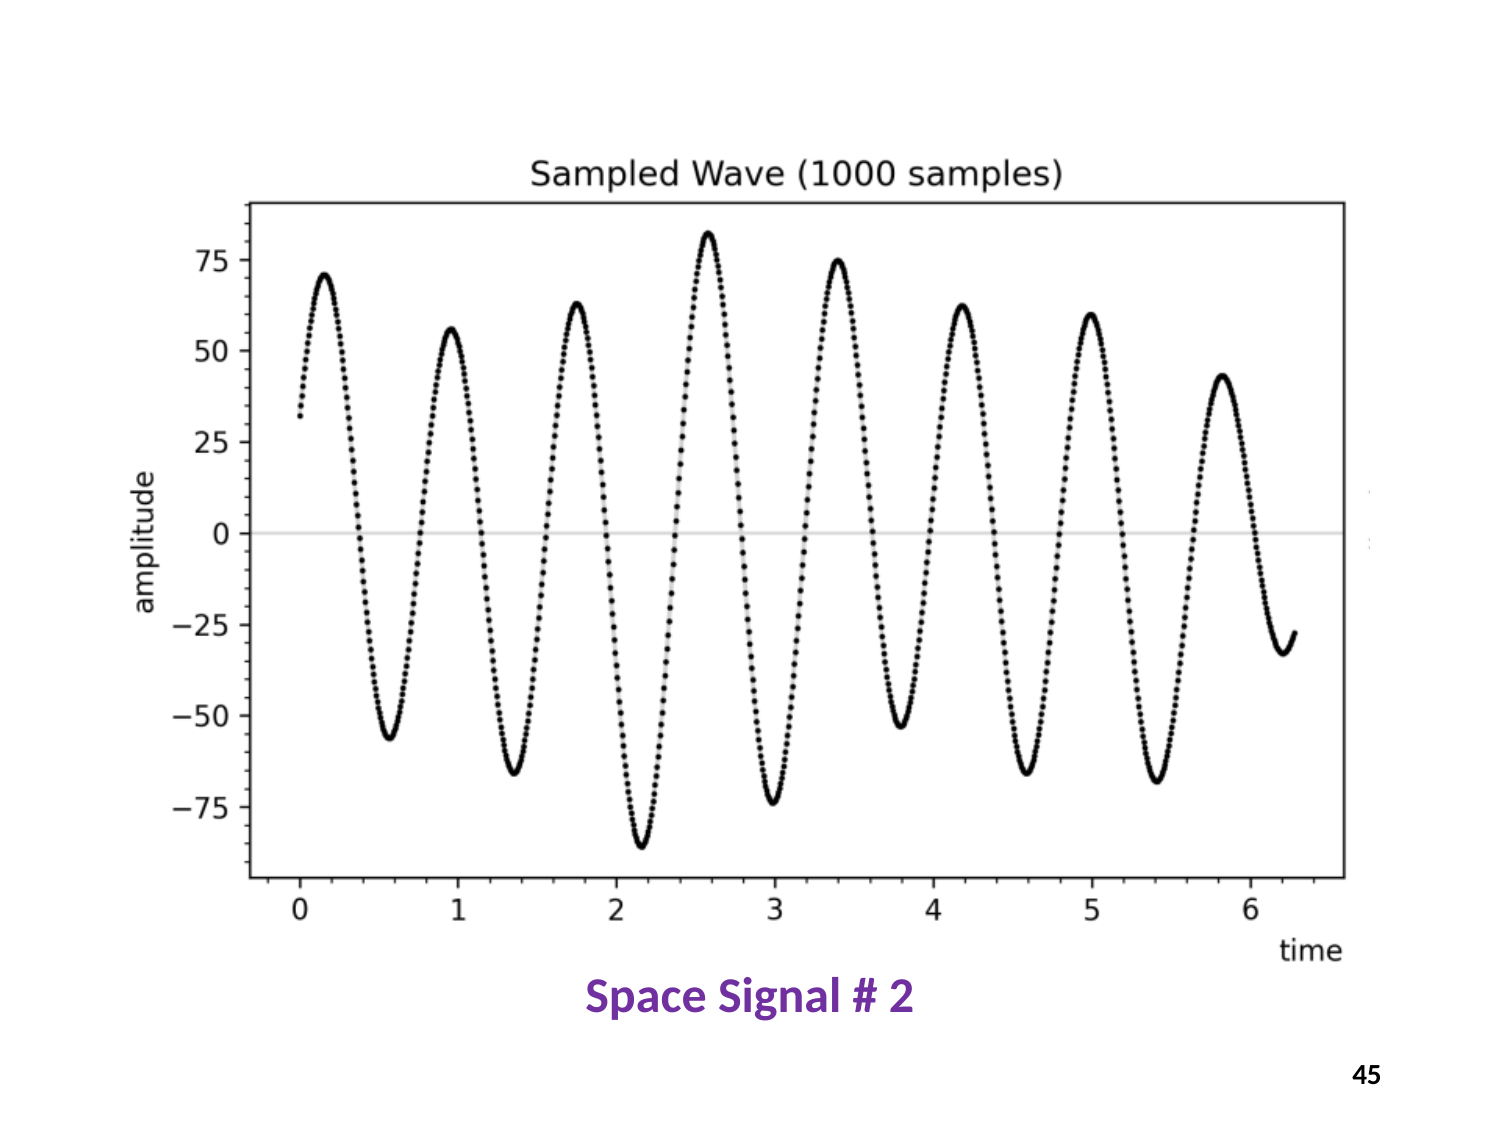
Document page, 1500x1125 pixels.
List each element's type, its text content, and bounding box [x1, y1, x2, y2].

text_box Space Signal # 2 [390, 974, 1110, 1030]
slide_number 45 [1059, 1042, 1397, 1103]
picture [121, 151, 1370, 974]
